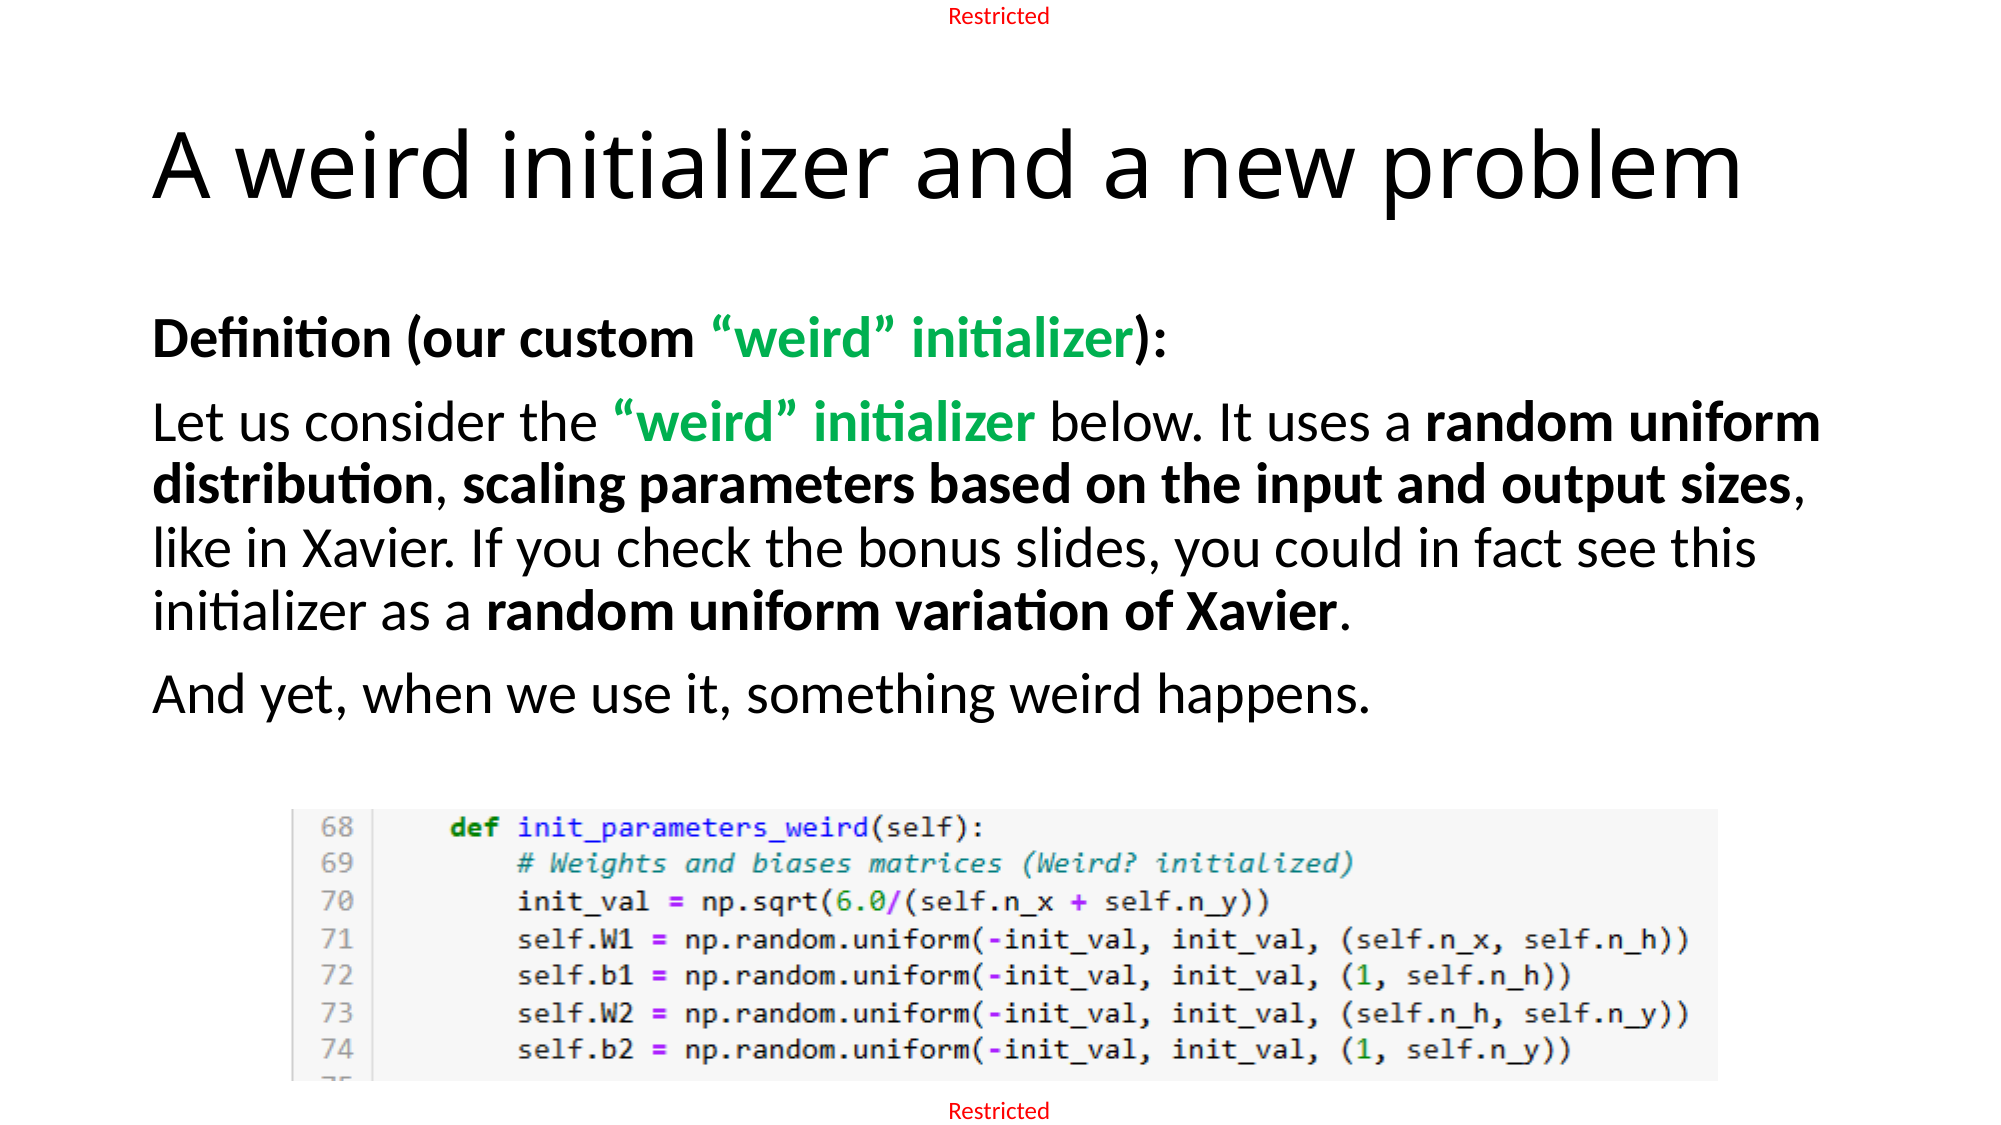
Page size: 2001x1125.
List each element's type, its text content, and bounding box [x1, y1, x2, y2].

picture [282, 809, 1718, 1081]
title A weird initializer and a new problem [137, 59, 1863, 278]
list Definition (our custom “weird” initializer): Let us consider the “weird” initializer below. It uses a random uniform distribution, scaling parameters based on the input and output sizes, like in Xavier. If you check the bonus slides, you could in fact see this initializer as a random uniform variation of Xavier. And yet, when we use it, something weird happens. [137, 299, 1863, 1014]
